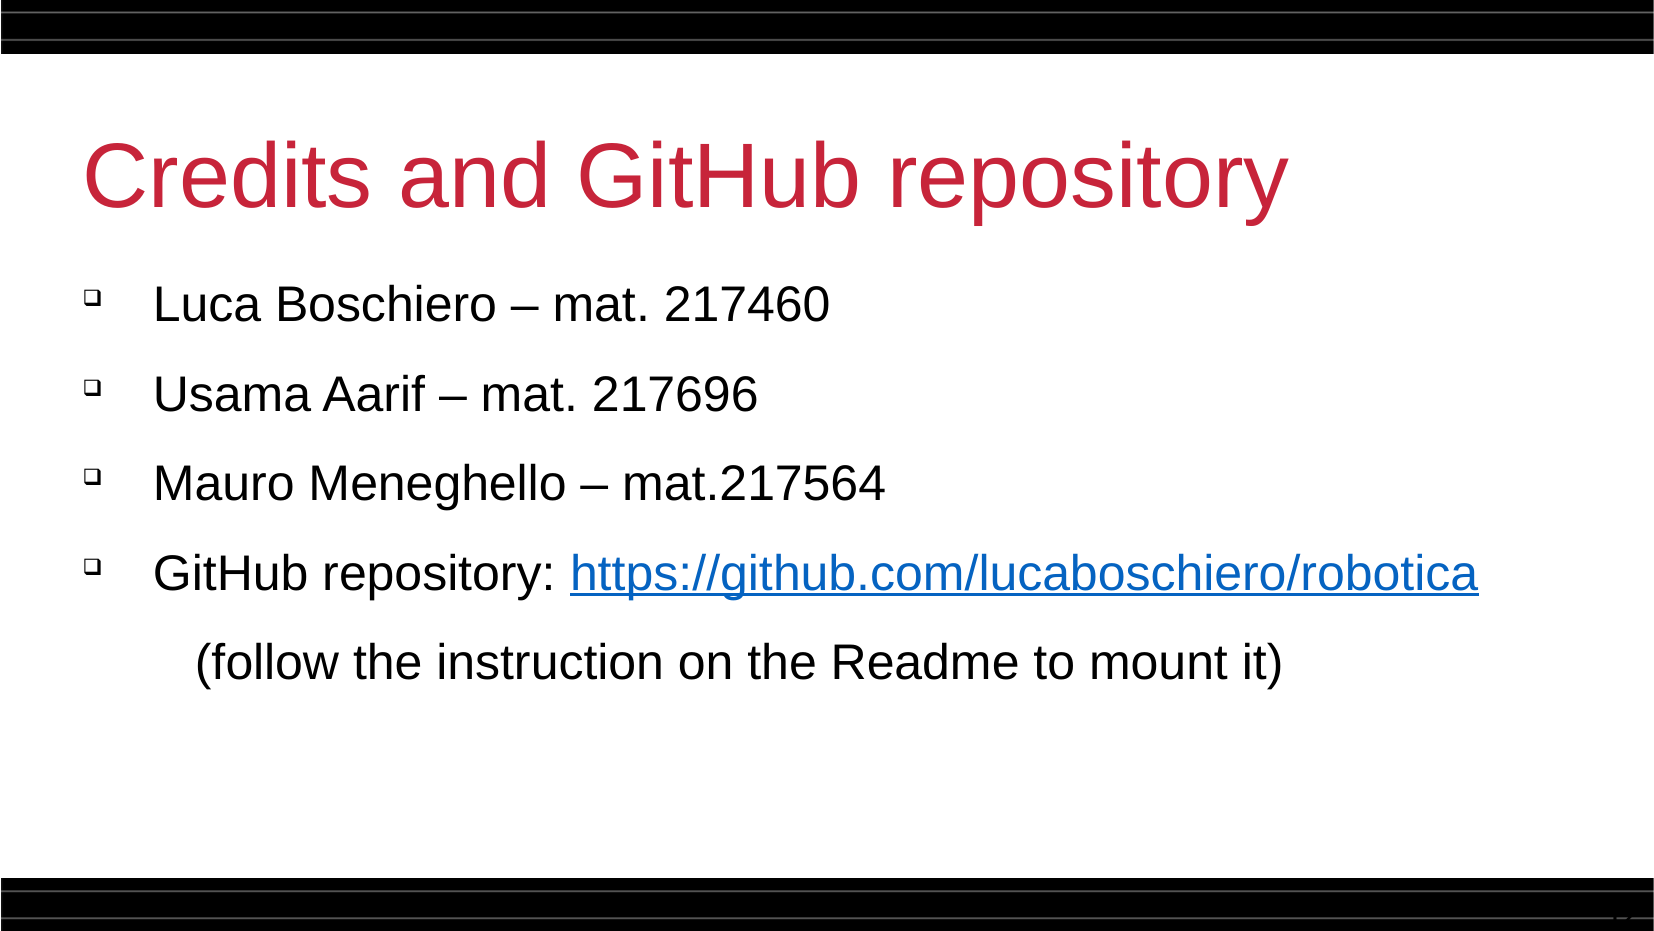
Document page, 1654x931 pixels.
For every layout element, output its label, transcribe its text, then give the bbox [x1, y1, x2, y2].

title Credits and GitHub repository [82, 92, 1571, 249]
picture [1, 0, 1654, 54]
list Luca Boschiero – mat. 217460 Usama Aarif – mat. 217696 Mauro Meneghello – mat.217564 GitHub repository: https://github.com/lucaboschiero/robotica (follow the instruction on the Readme to mount it) [82, 271, 1571, 851]
picture [1, 878, 1654, 931]
